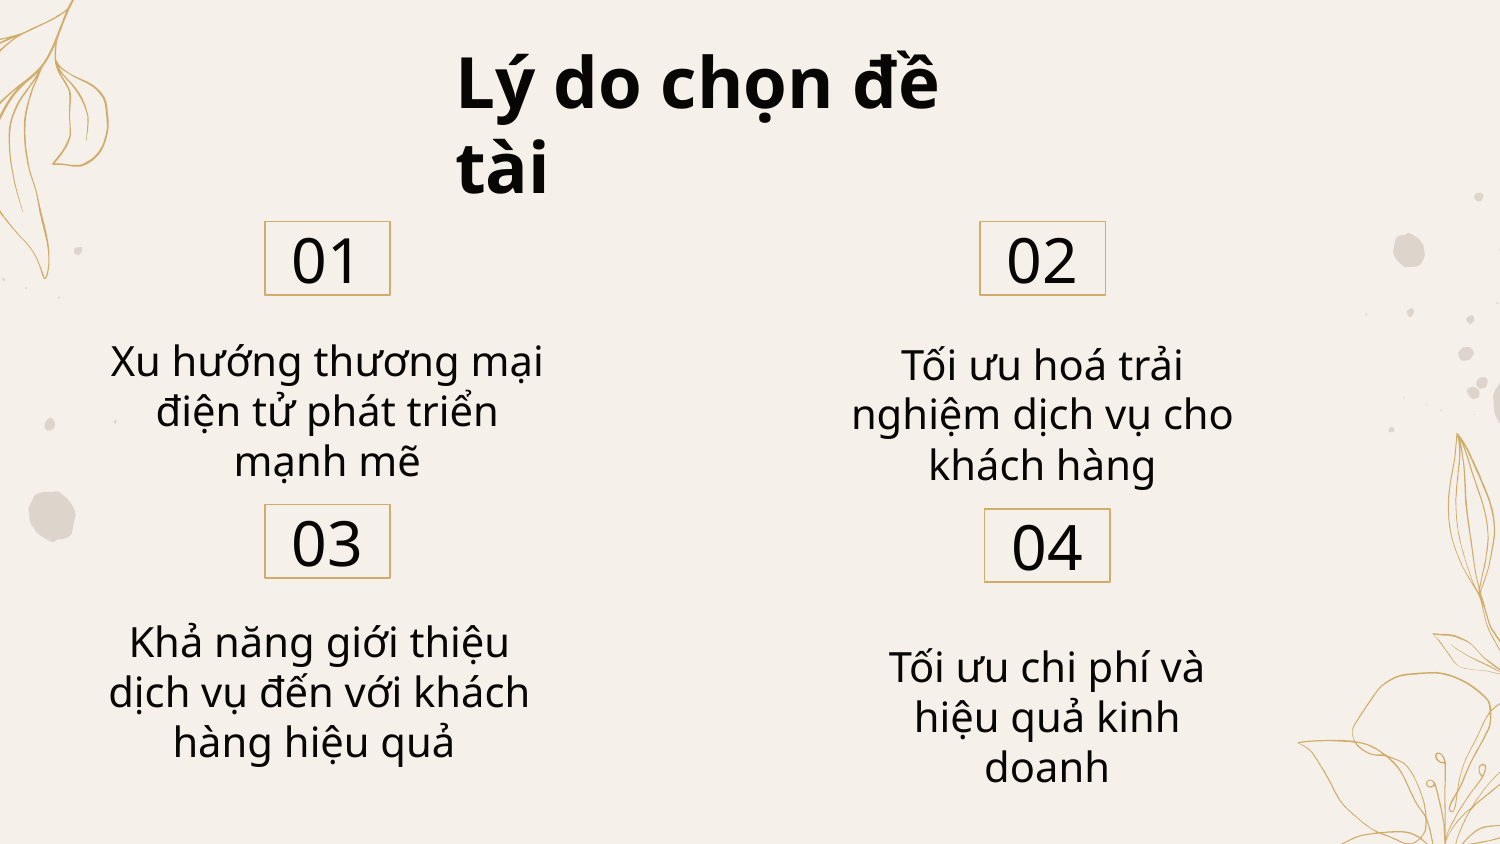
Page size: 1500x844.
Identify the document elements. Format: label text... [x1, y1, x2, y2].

subtitle Xu hướng thương mại điện tử phát triển mạnh mẽ [92, 319, 563, 401]
subtitle Tối ưu hoá trải nghiệm dịch vụ cho khách hàng [817, 323, 1269, 405]
title Lý do chọn đề tài [440, 23, 980, 130]
subtitle Khả năng giới thiệu dịch vụ đến với khách hàng hiệu quả [92, 601, 547, 682]
title 02 [979, 221, 1106, 296]
title 03 [264, 504, 391, 579]
title 04 [984, 508, 1111, 583]
title 01 [264, 221, 391, 296]
subtitle Tối ưu chi phí và hiệu quả kinh doanh [850, 625, 1244, 707]
